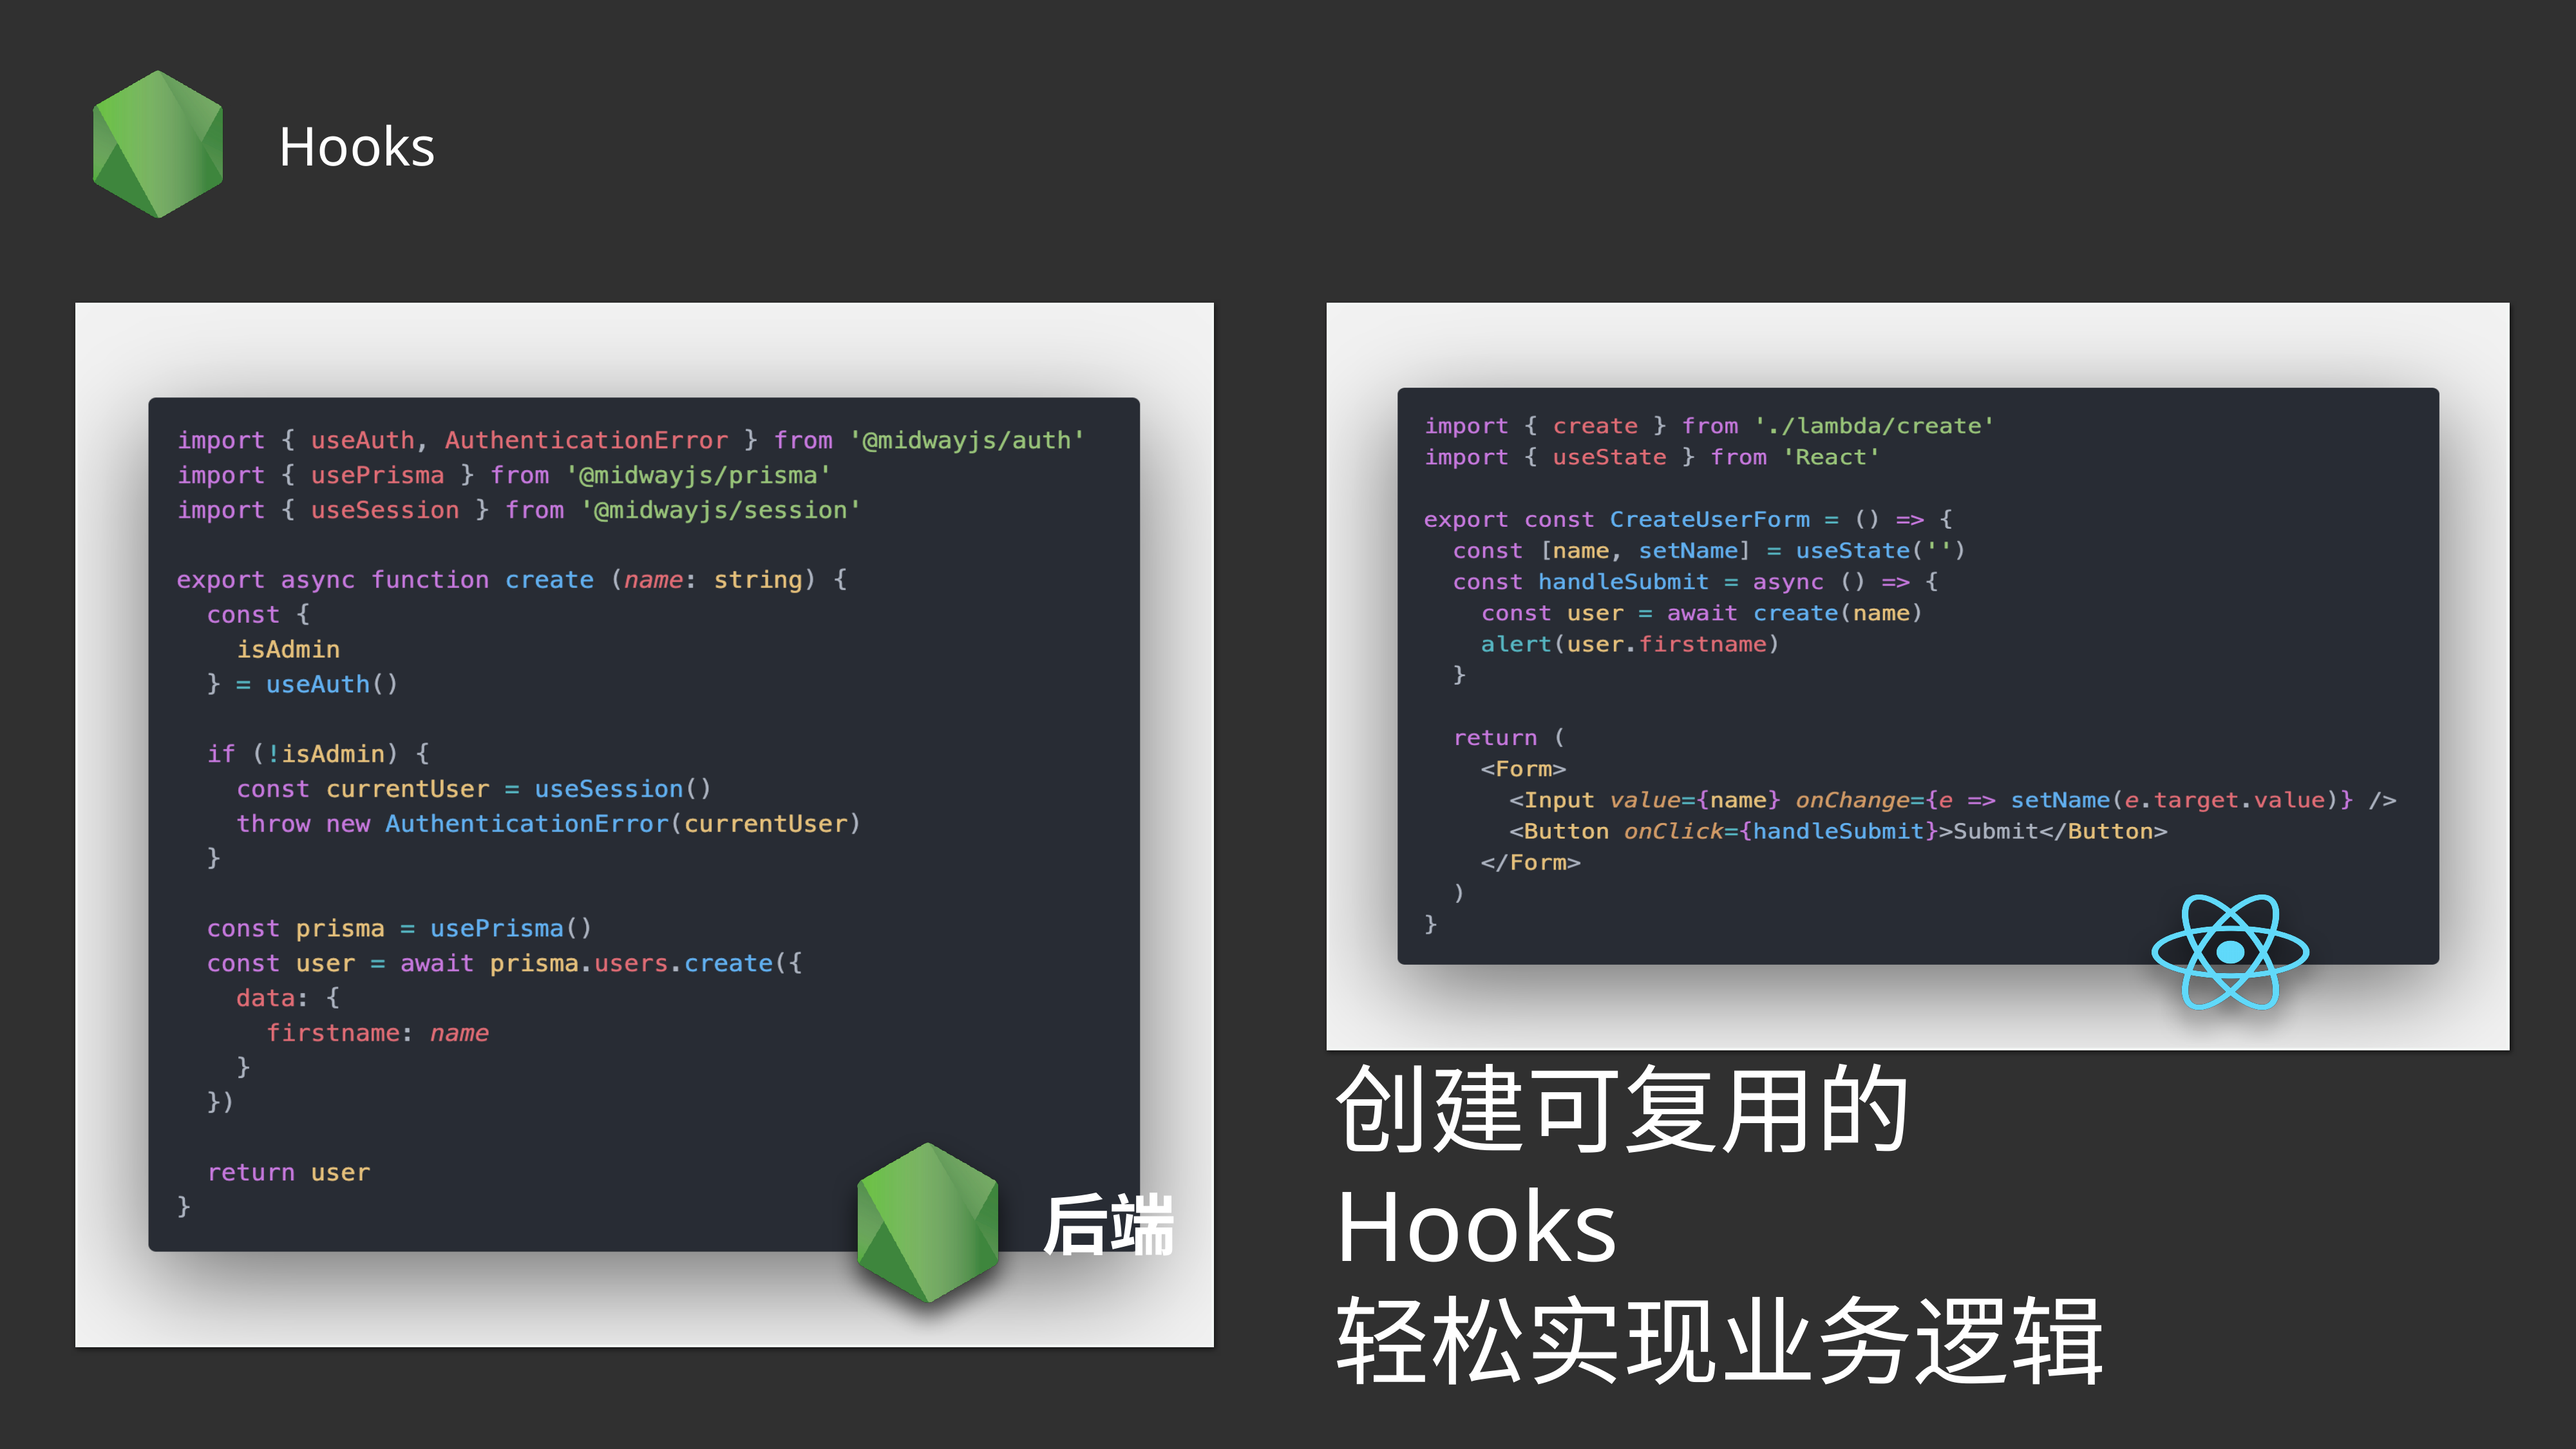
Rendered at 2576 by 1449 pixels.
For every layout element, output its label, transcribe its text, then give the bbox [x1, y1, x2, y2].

title Hooks [272, 90, 1049, 200]
text_box 创建可复用的 Hooks 轻松实现业务逻辑 [1327, 1056, 2246, 1402]
picture [84, 70, 232, 218]
picture [77, 305, 1211, 1345]
picture [1329, 305, 2507, 1048]
